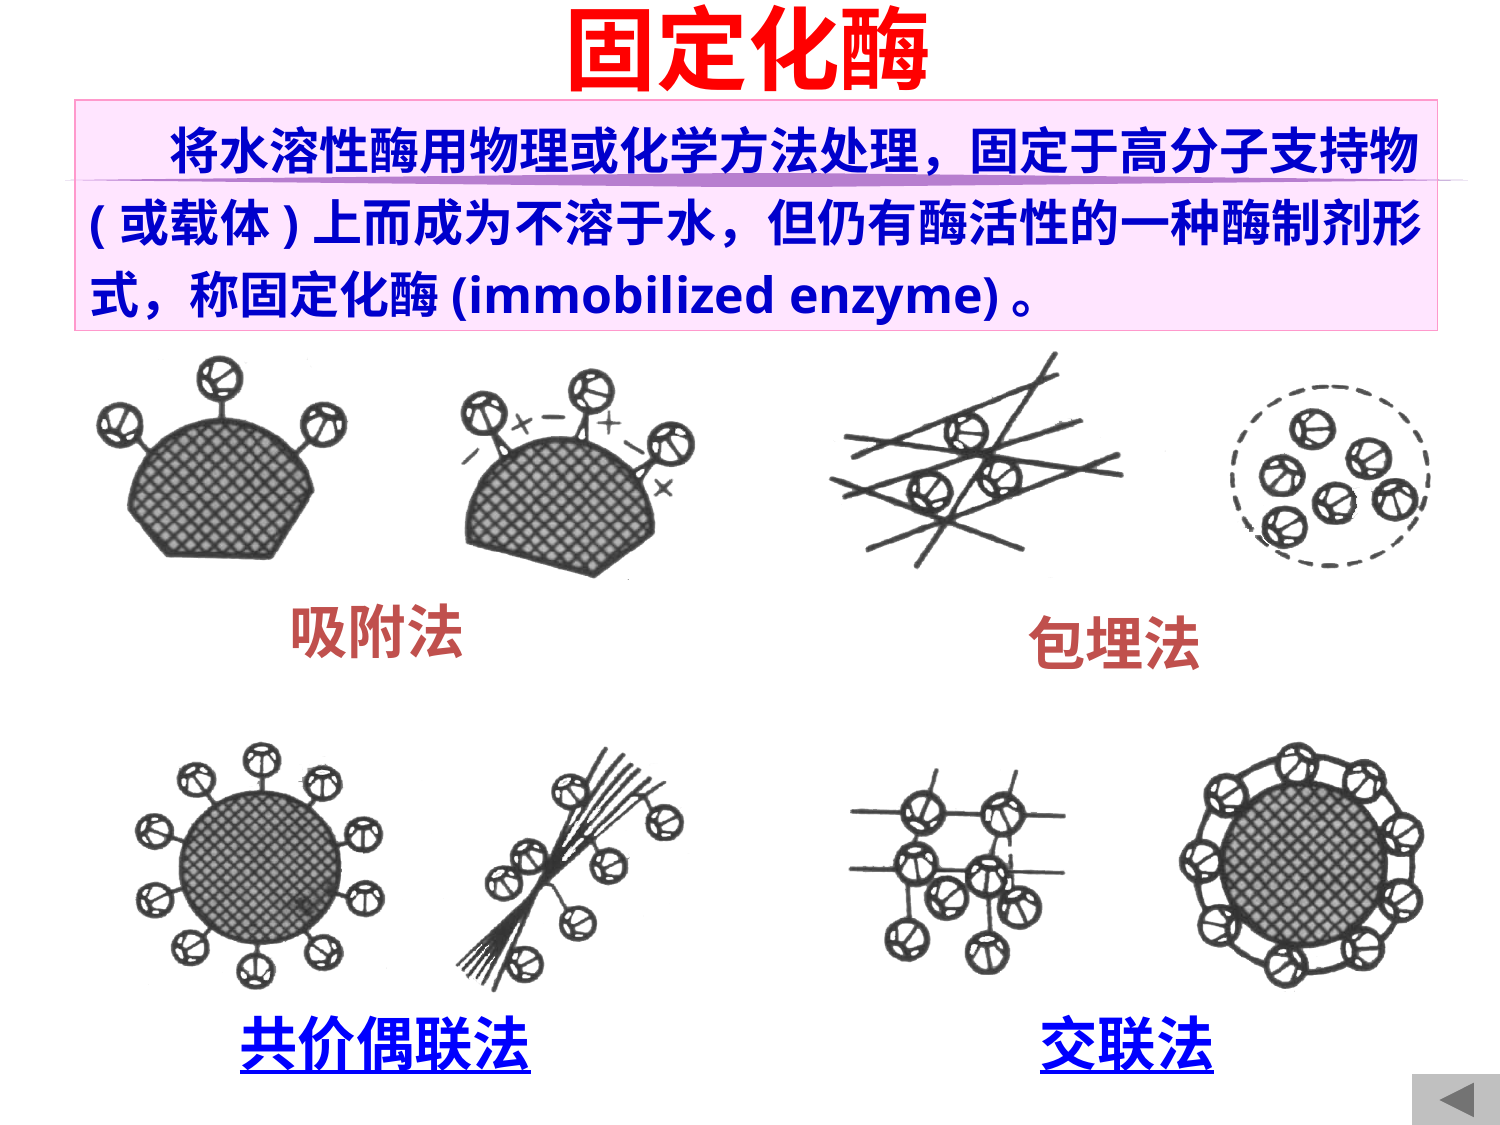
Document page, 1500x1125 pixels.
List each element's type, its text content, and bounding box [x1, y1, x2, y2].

text_box 交联法 [1025, 1002, 1350, 1099]
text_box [87, 349, 1438, 994]
text_box 共价偶联法 [225, 1002, 550, 1099]
title 固定化酶 [454, 11, 1043, 99]
text_box 将水溶性酶用物理或化学方法处理，固定于高分子支持物(或载体)上而成为不溶于水，但仍有酶活性的一种酶制剂形式，称固定化酶(immobilized enzyme)。 [74, 99, 1438, 331]
text_box [1412, 1074, 1500, 1125]
